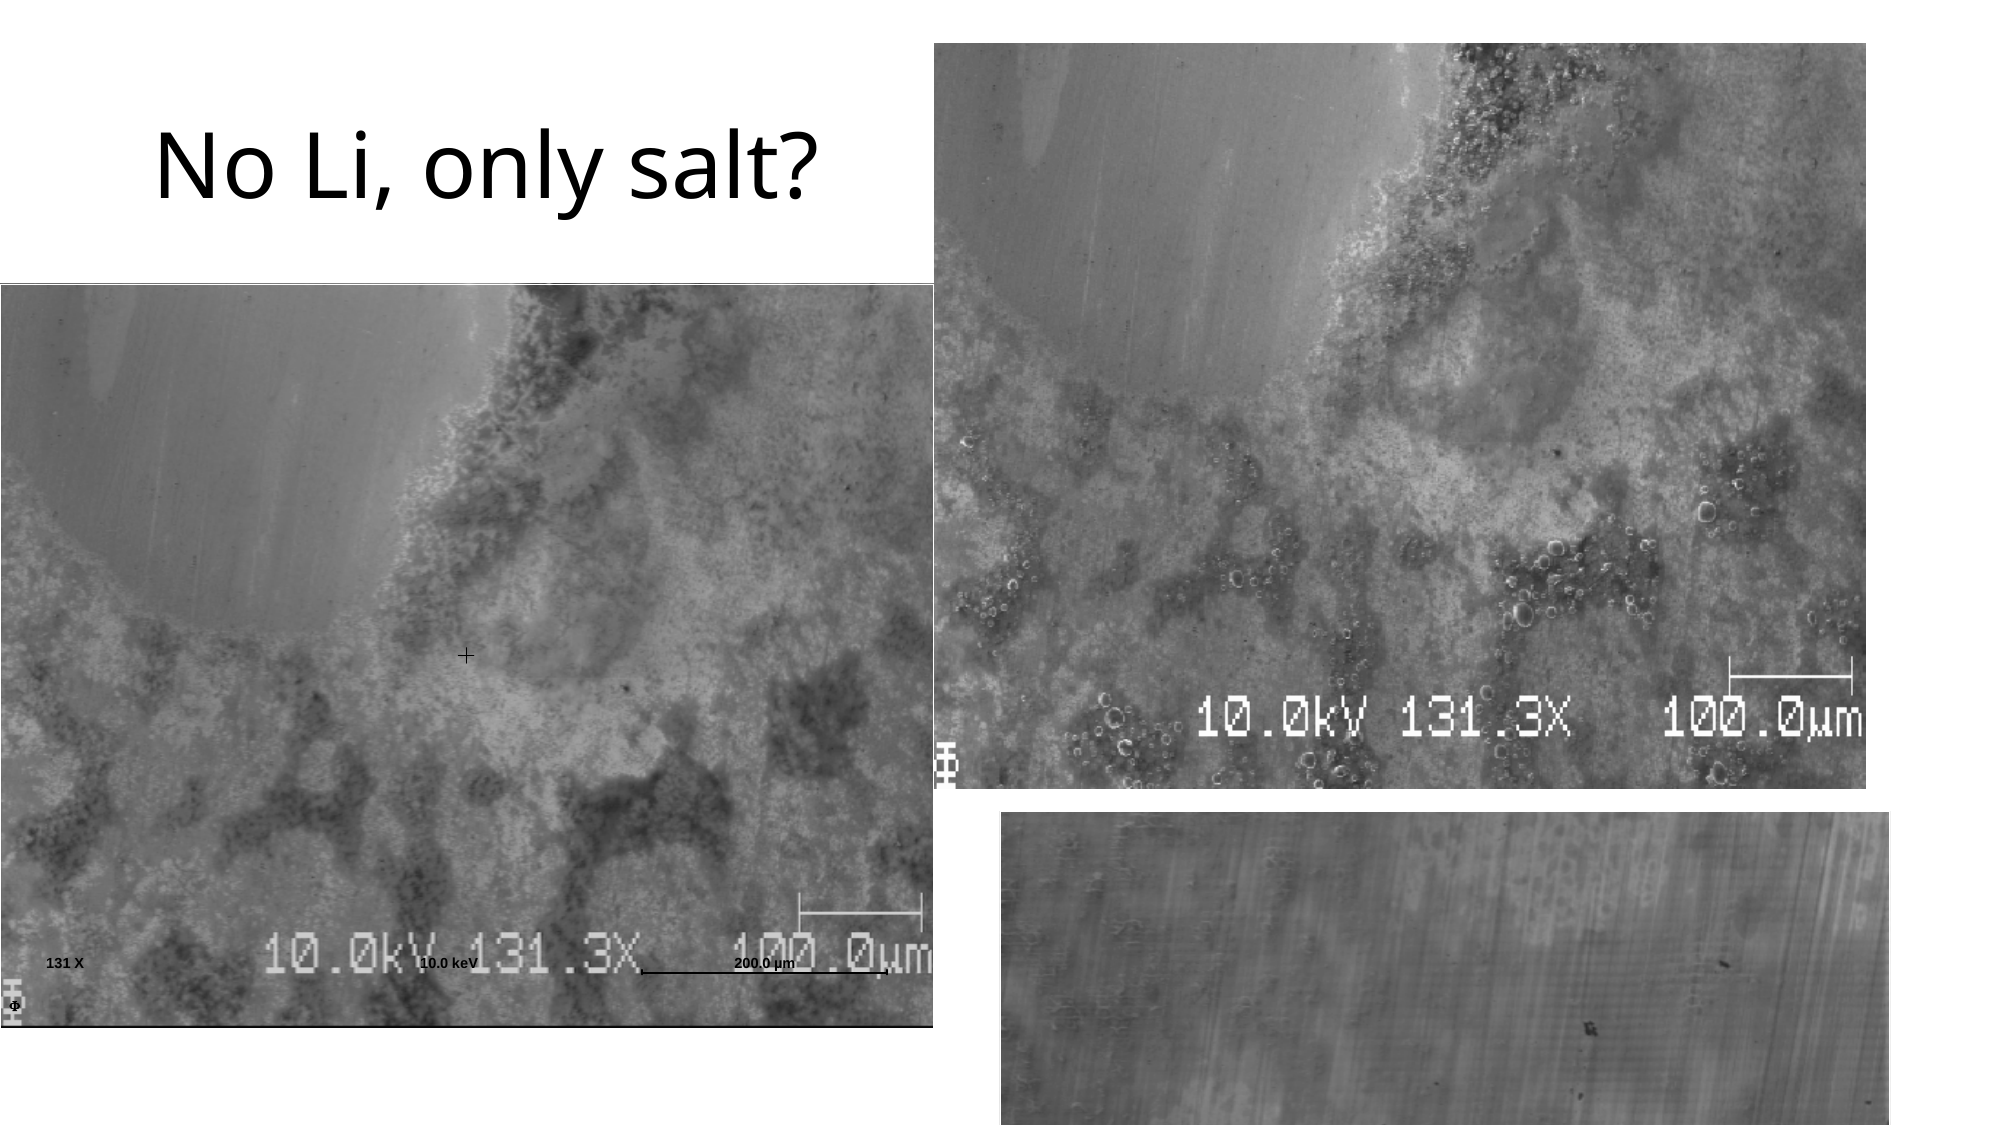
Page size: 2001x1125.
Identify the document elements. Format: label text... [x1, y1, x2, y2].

picture [999, 811, 1891, 1125]
picture [0, 43, 1866, 1029]
title No Li, only salt? [137, 59, 933, 278]
